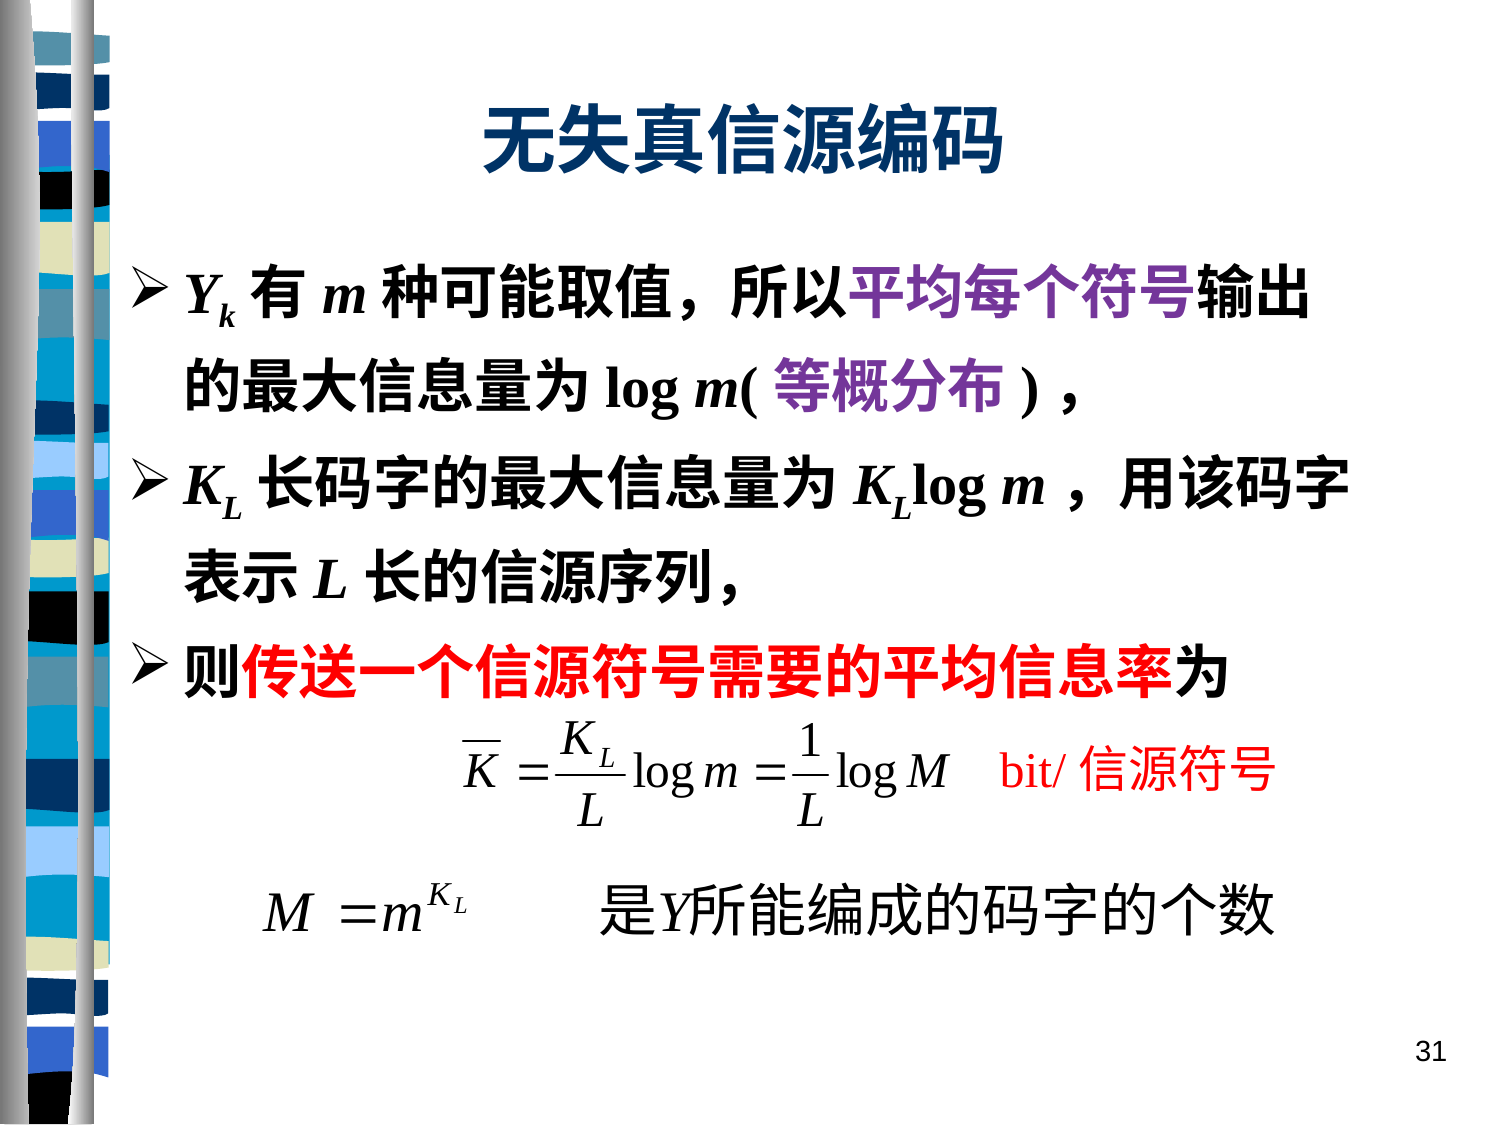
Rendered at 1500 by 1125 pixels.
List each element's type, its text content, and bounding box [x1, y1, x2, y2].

text_box bit/信源符号 [984, 730, 1294, 805]
text_box Yk有m种可能取值，所以平均每个符号输出的最大信息量为log m(等概分布)， KL长码字的最大信息量为KLlog m，用该码字表示L长的信源序列， 则传送一个信源符号需要的平均信息率为 [112, 231, 1375, 1047]
slide_number 31 [1149, 1024, 1463, 1101]
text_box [454, 703, 963, 838]
title 无失真信源编码 [106, 44, 1382, 232]
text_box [253, 869, 1289, 956]
